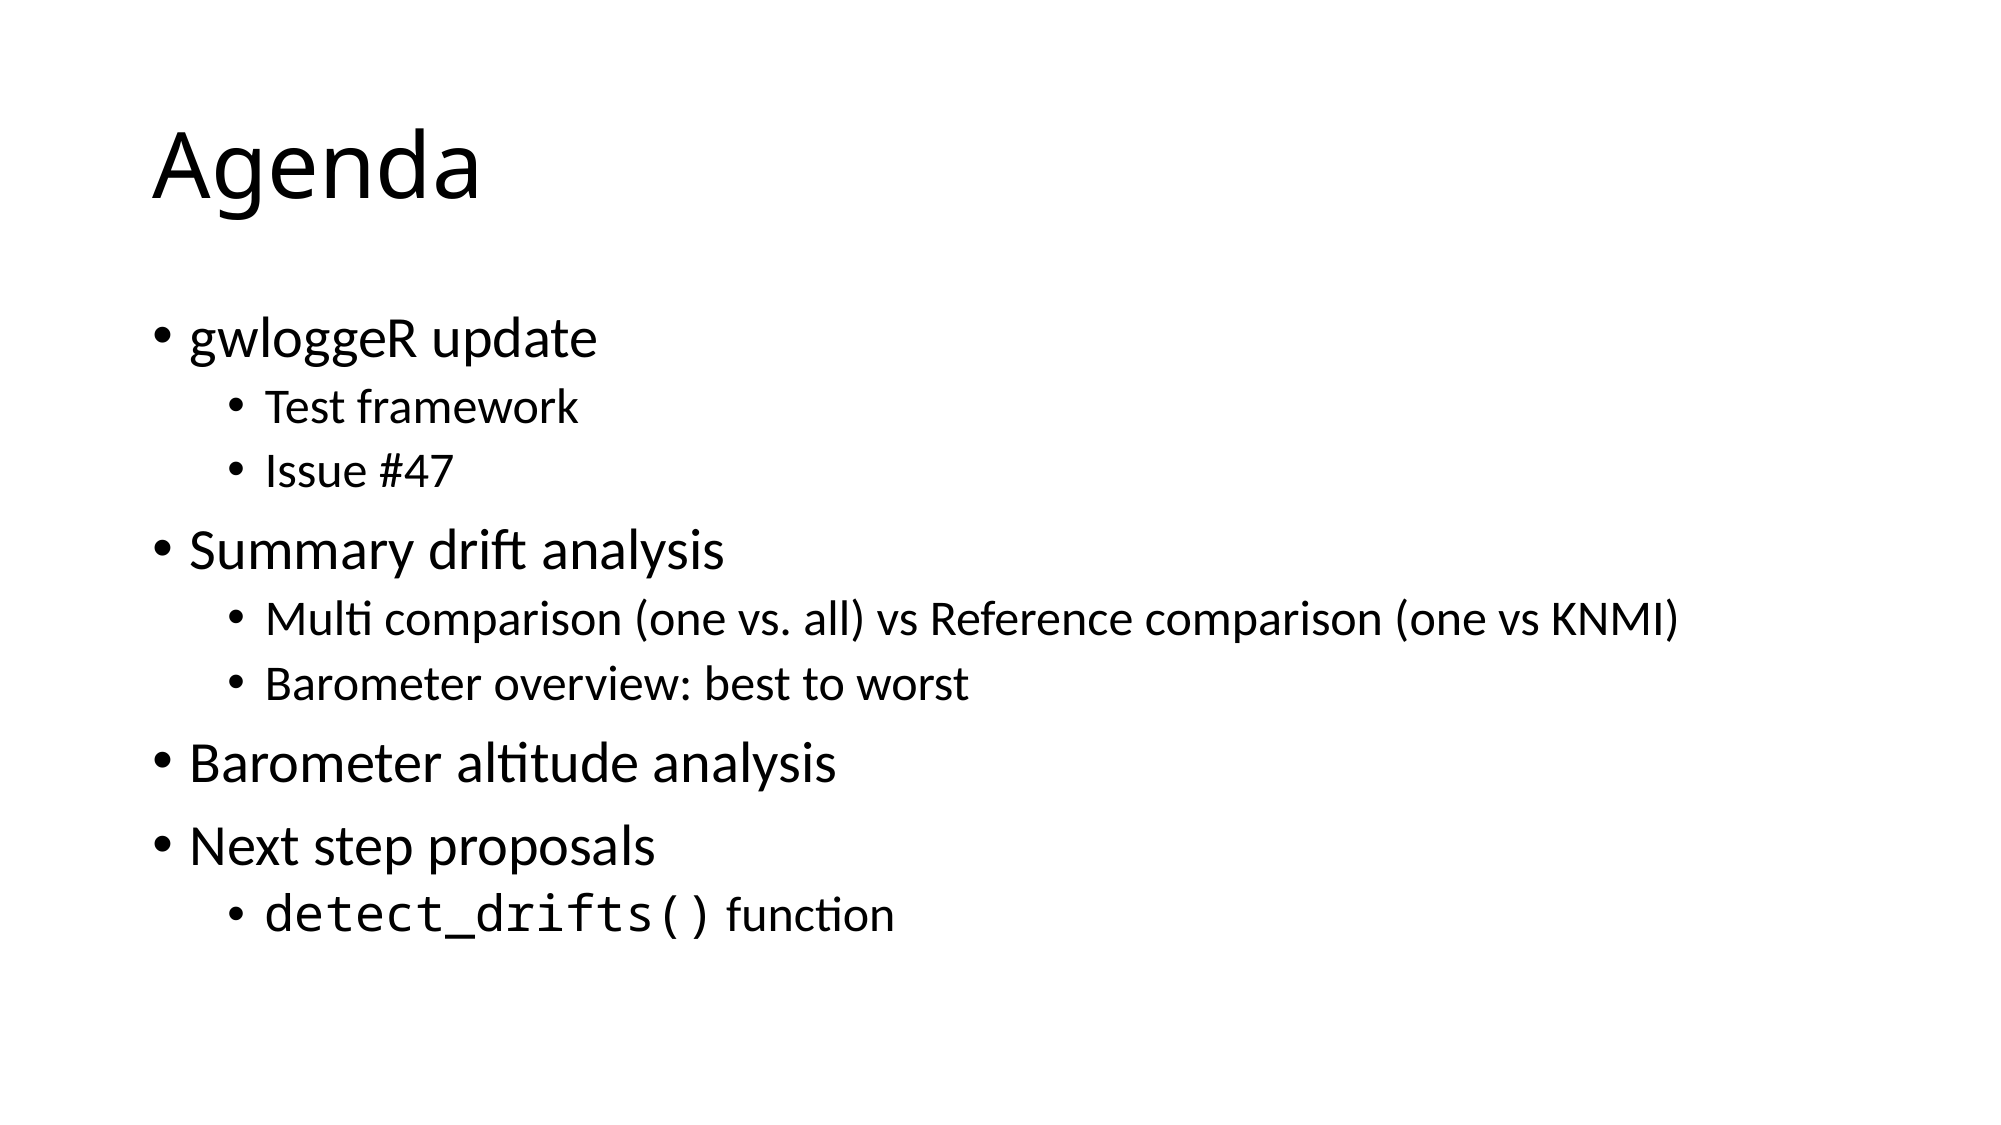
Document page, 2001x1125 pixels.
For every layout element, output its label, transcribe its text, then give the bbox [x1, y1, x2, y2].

title Agenda [137, 59, 1863, 278]
list gwloggeR update Test framework Issue #47 Summary drift analysis Multi comparison (one vs. all) vs Reference comparison (one vs KNMI) Barometer overview: best to worst Barometer altitude analysis Next step proposals detect_drifts() function [137, 299, 1863, 1014]
